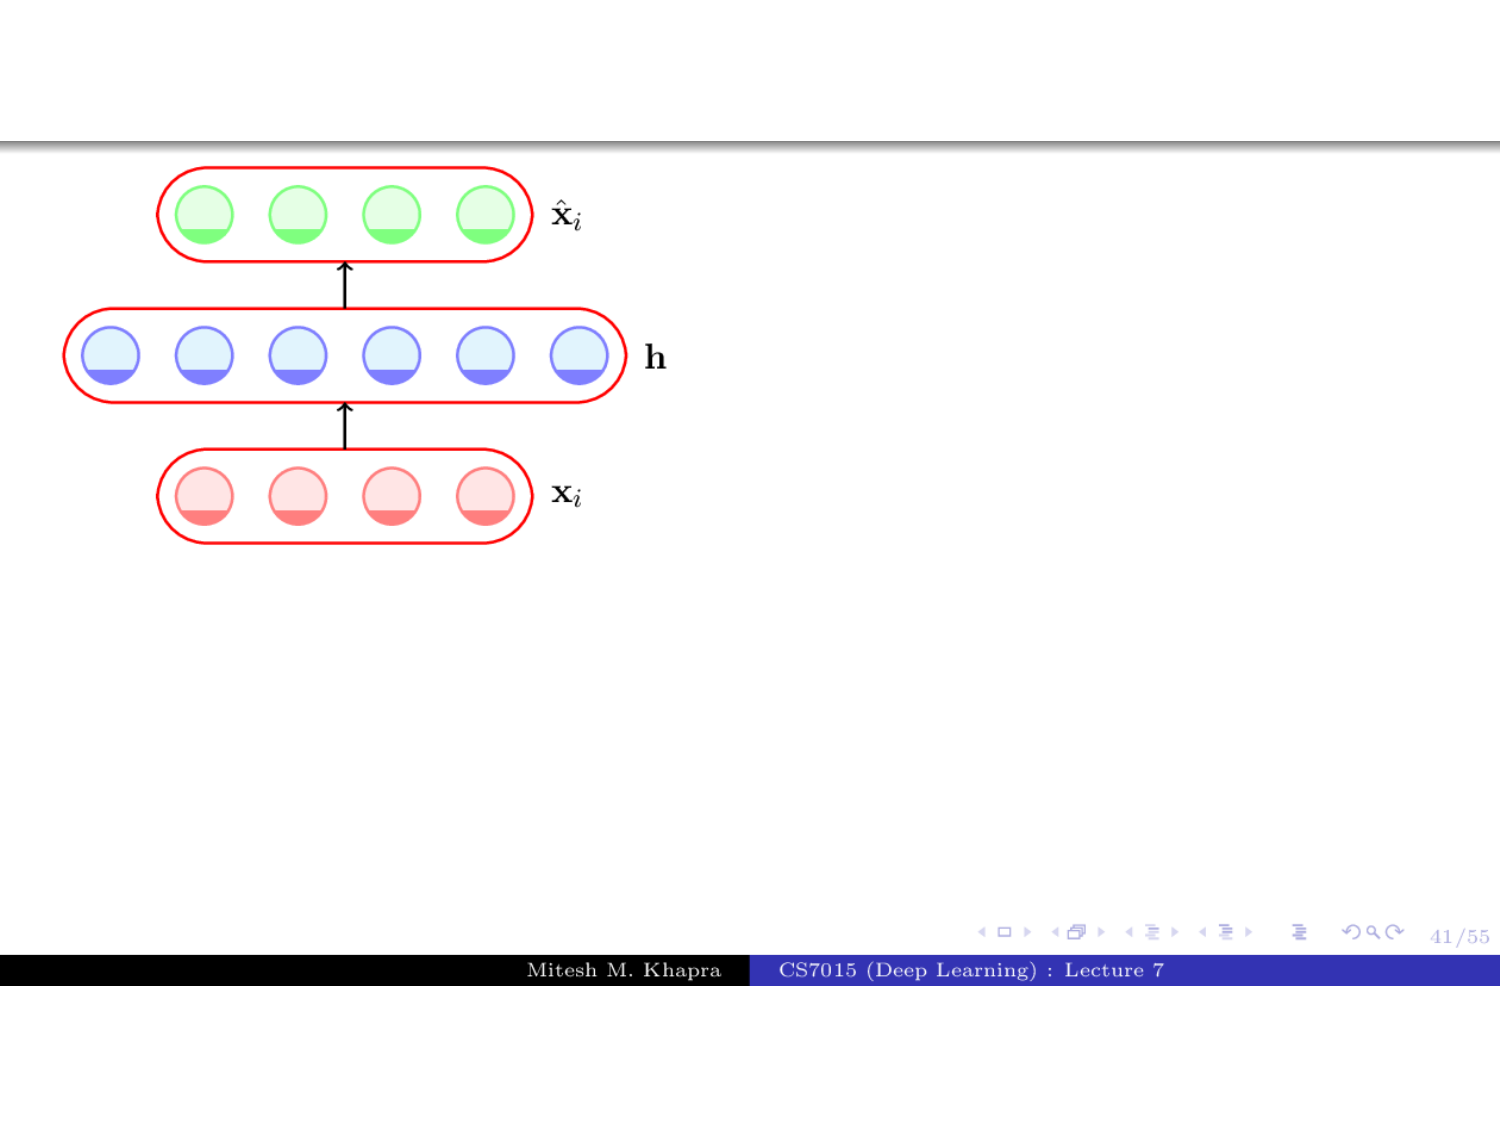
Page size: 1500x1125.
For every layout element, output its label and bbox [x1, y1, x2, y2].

picture [0, 141, 1500, 986]
